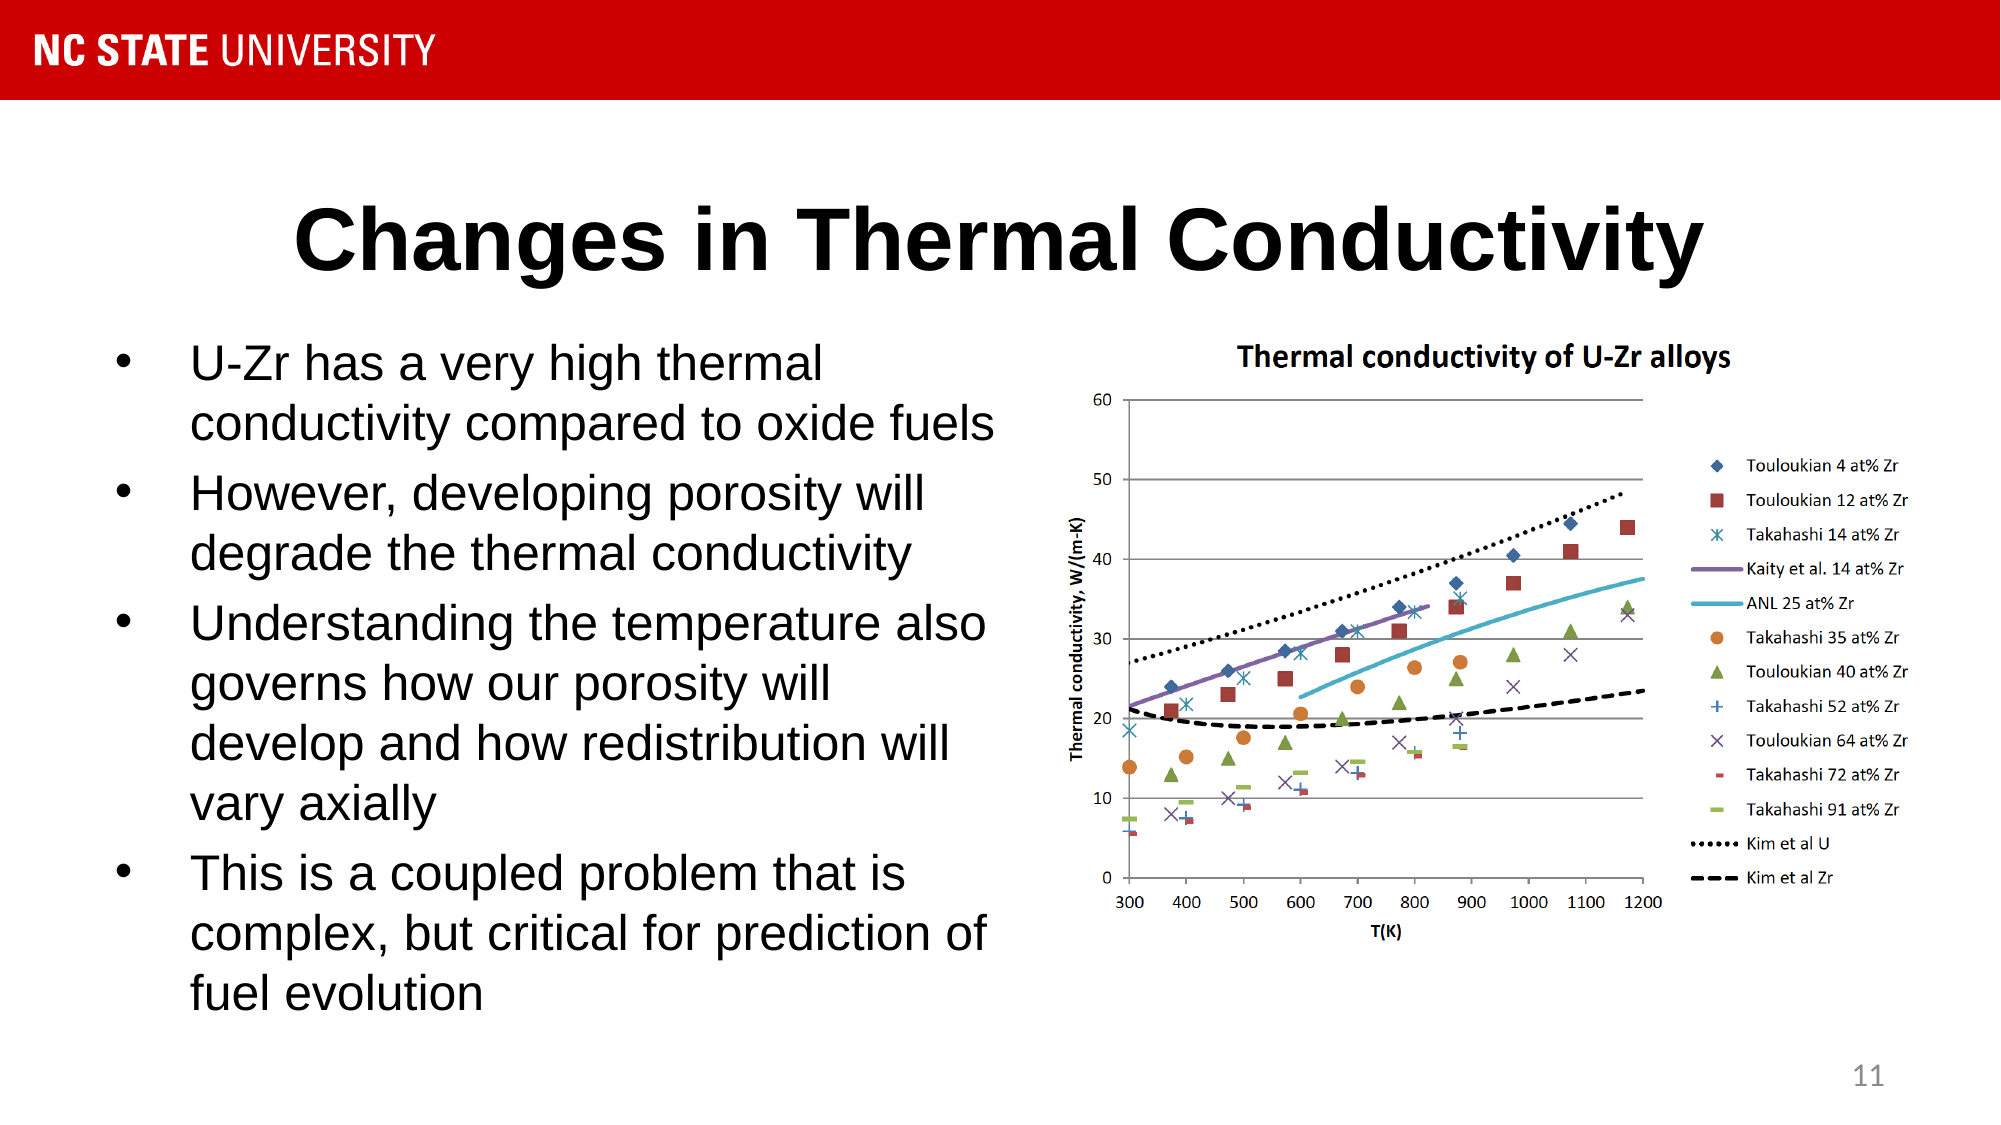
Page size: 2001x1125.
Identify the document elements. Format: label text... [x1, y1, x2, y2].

slide_number 11 [1433, 1042, 1900, 1103]
picture [0, 0, 2001, 100]
list U-Zr has a very high thermal conductivity compared to oxide fuels However, developing porosity will degrade the thermal conductivity Understanding the temperature also governs how our porosity will develop and how redistribution will vary axially This is a coupled problem that is complex, but critical for prediction of fuel evolution [99, 322, 1021, 1005]
title Changes in Thermal Conductivity [99, 147, 1900, 323]
picture [1041, 322, 1925, 963]
